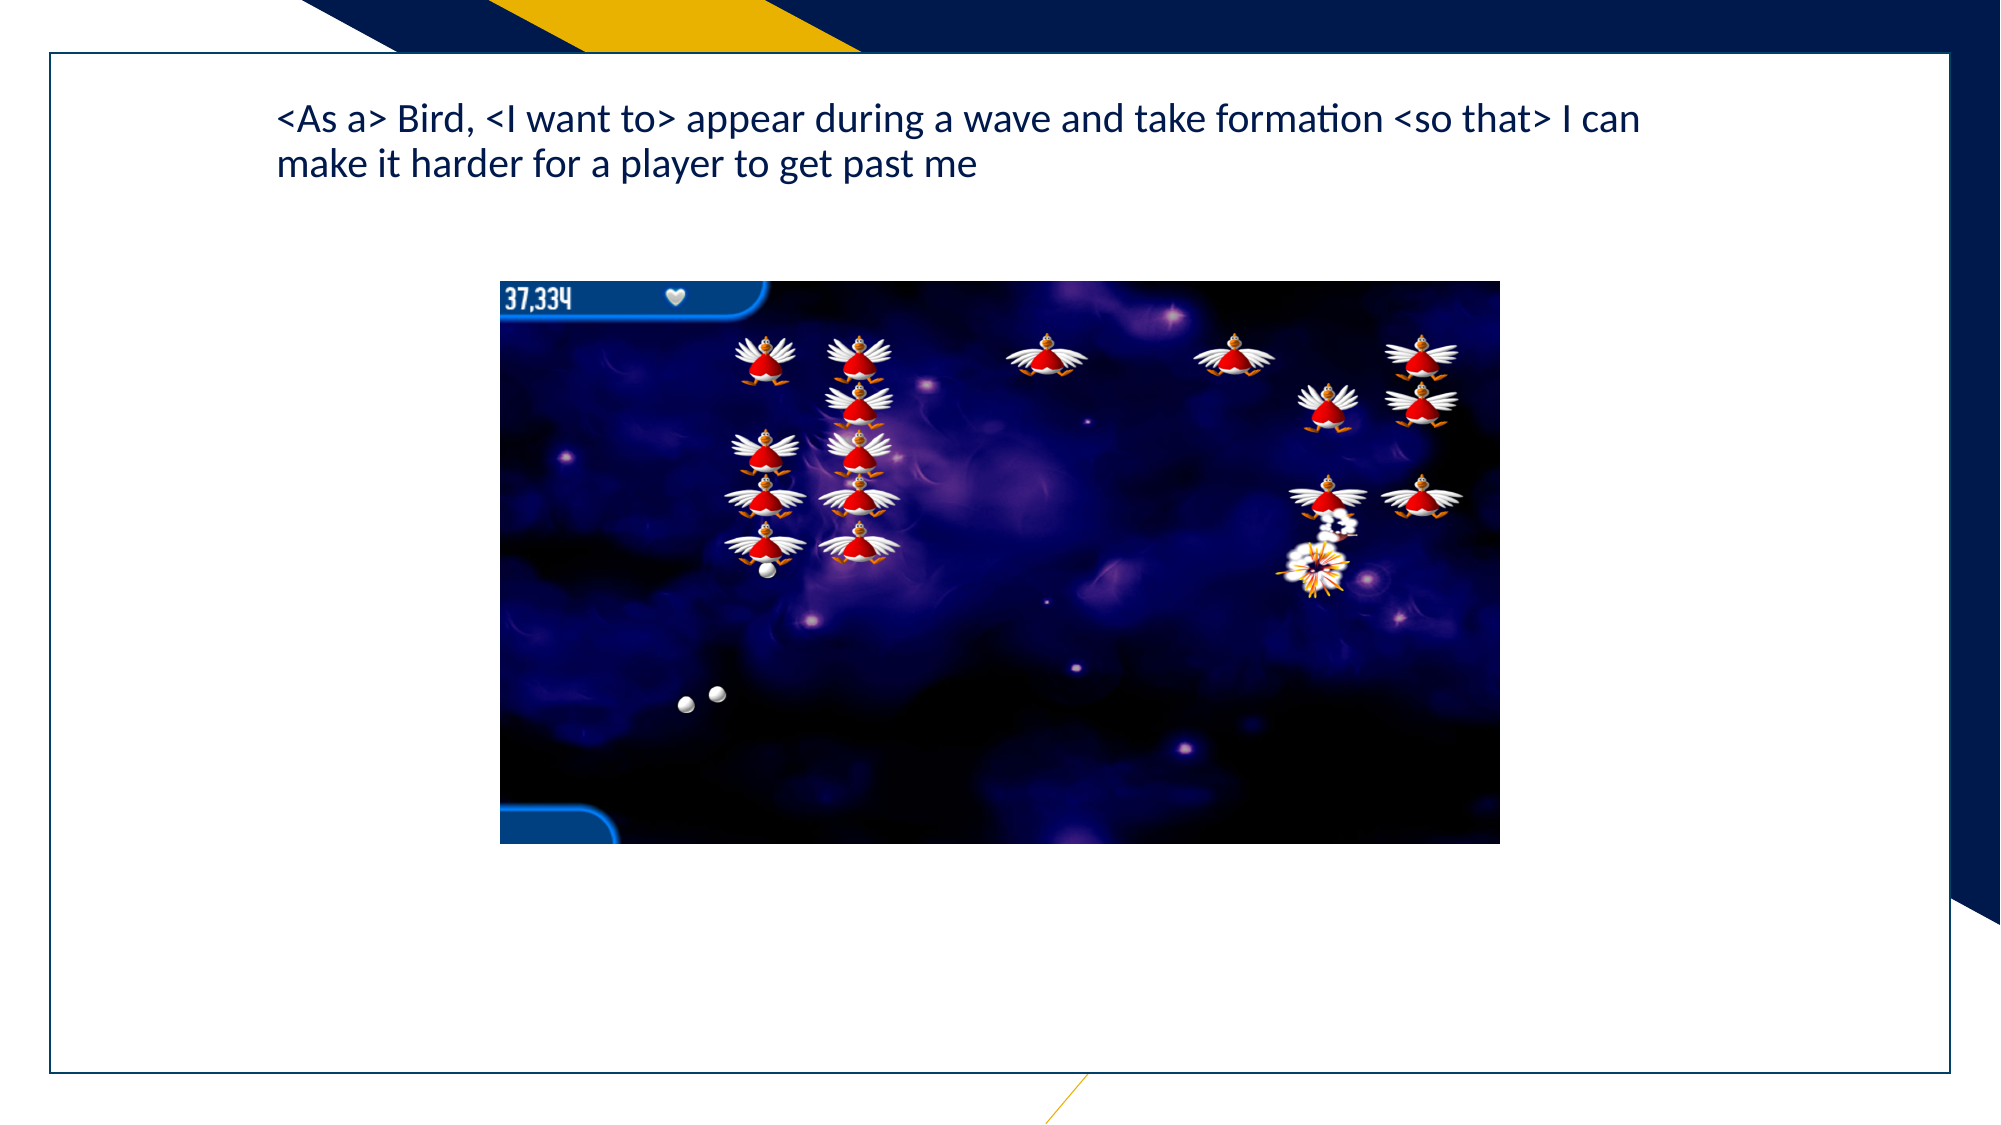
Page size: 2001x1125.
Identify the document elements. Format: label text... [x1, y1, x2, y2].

picture [499, 281, 1500, 844]
text_box v [49, 52, 1951, 1074]
title <As a> Bird, <I want to> appear during a wave and take formation <so that> I can make it harder for a player to get past me [261, 131, 1739, 187]
